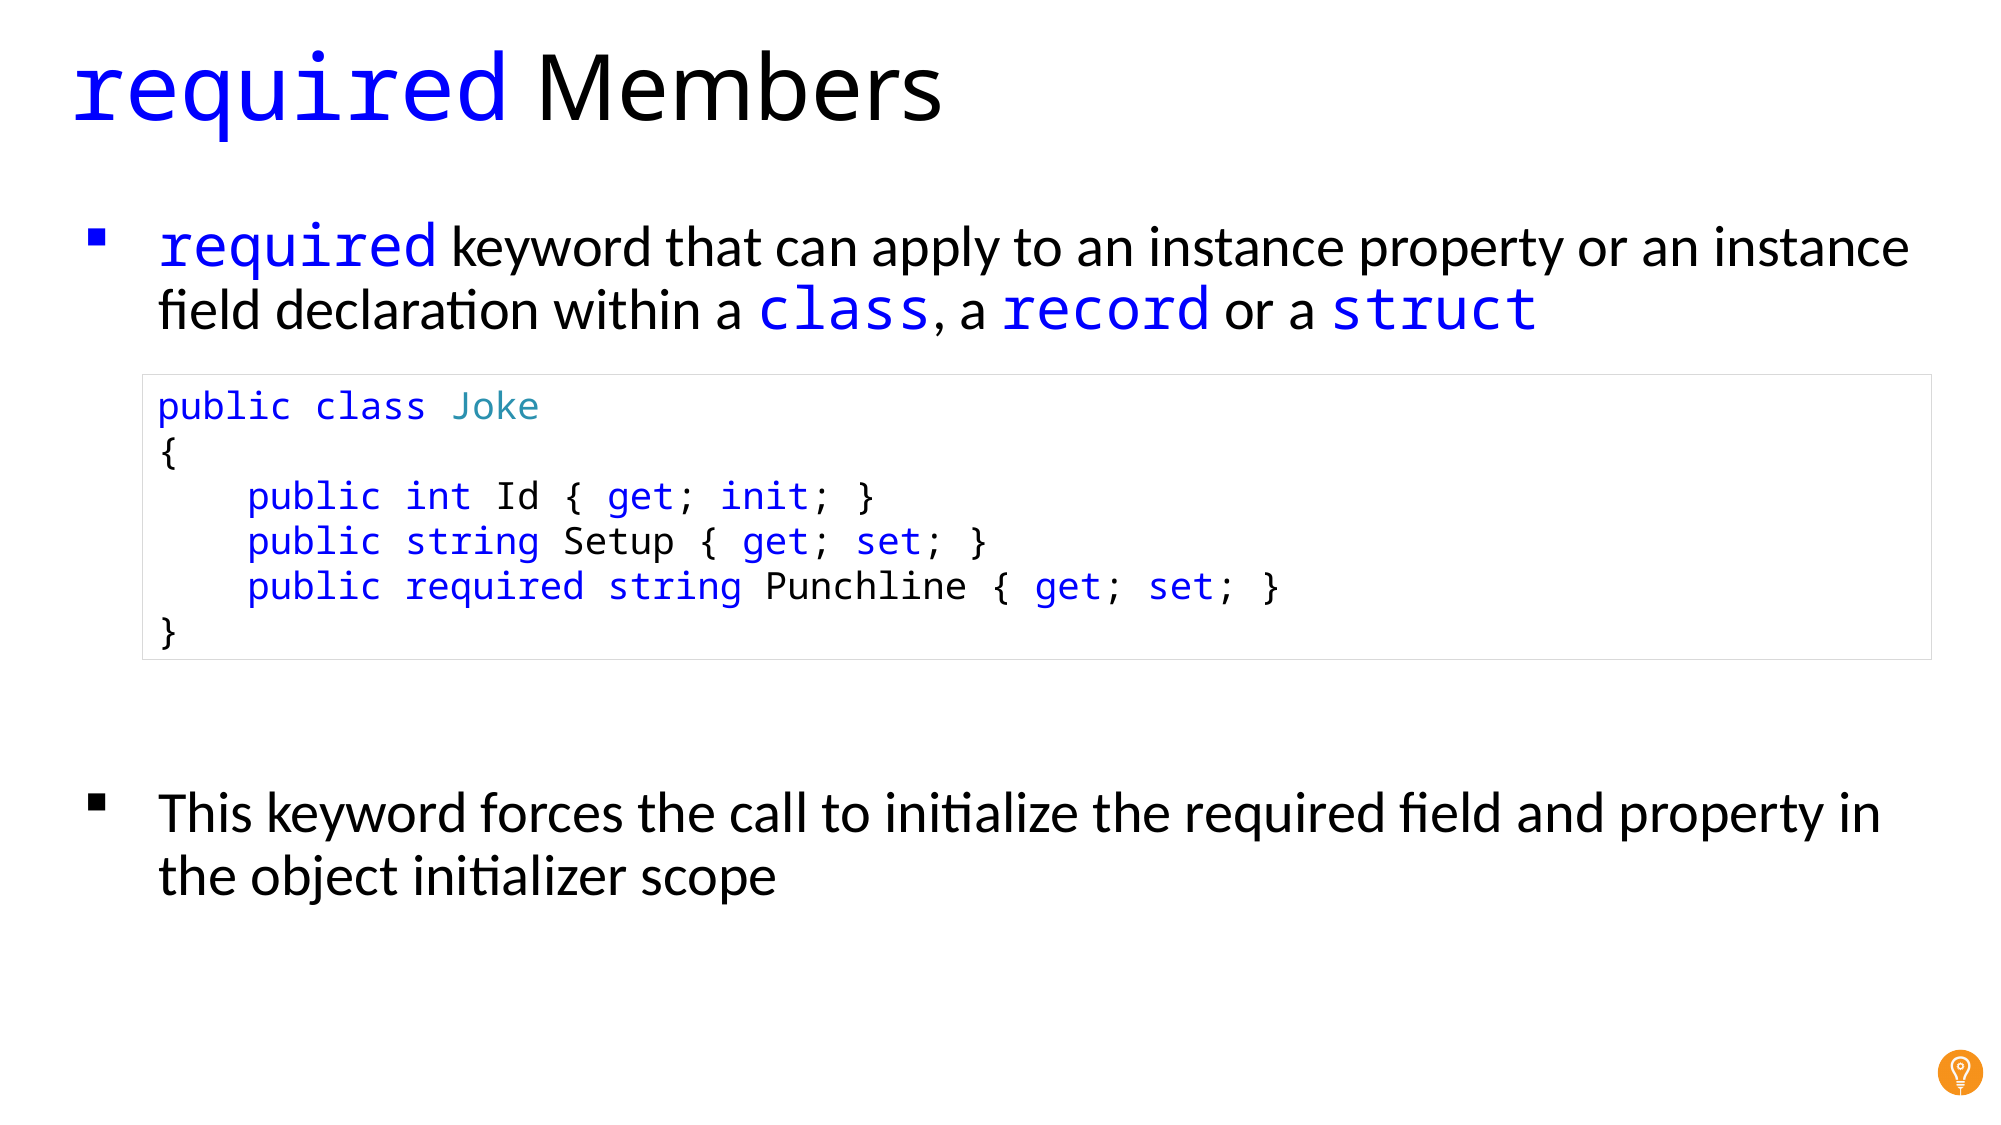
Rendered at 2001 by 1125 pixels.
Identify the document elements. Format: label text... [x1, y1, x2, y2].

picture [1937, 1049, 1984, 1096]
text_box public class Joke { public int Id { get; init; } public string Setup { get; set; } public required string Punchline { get; set; } } [142, 374, 1932, 660]
title required Members [55, 19, 1946, 162]
list required keyword that can apply to an instance property or an instance field declaration within a class, a record or a struct This keyword forces the call to initialize the required field and property in the object initializer scope [68, 208, 1933, 1029]
